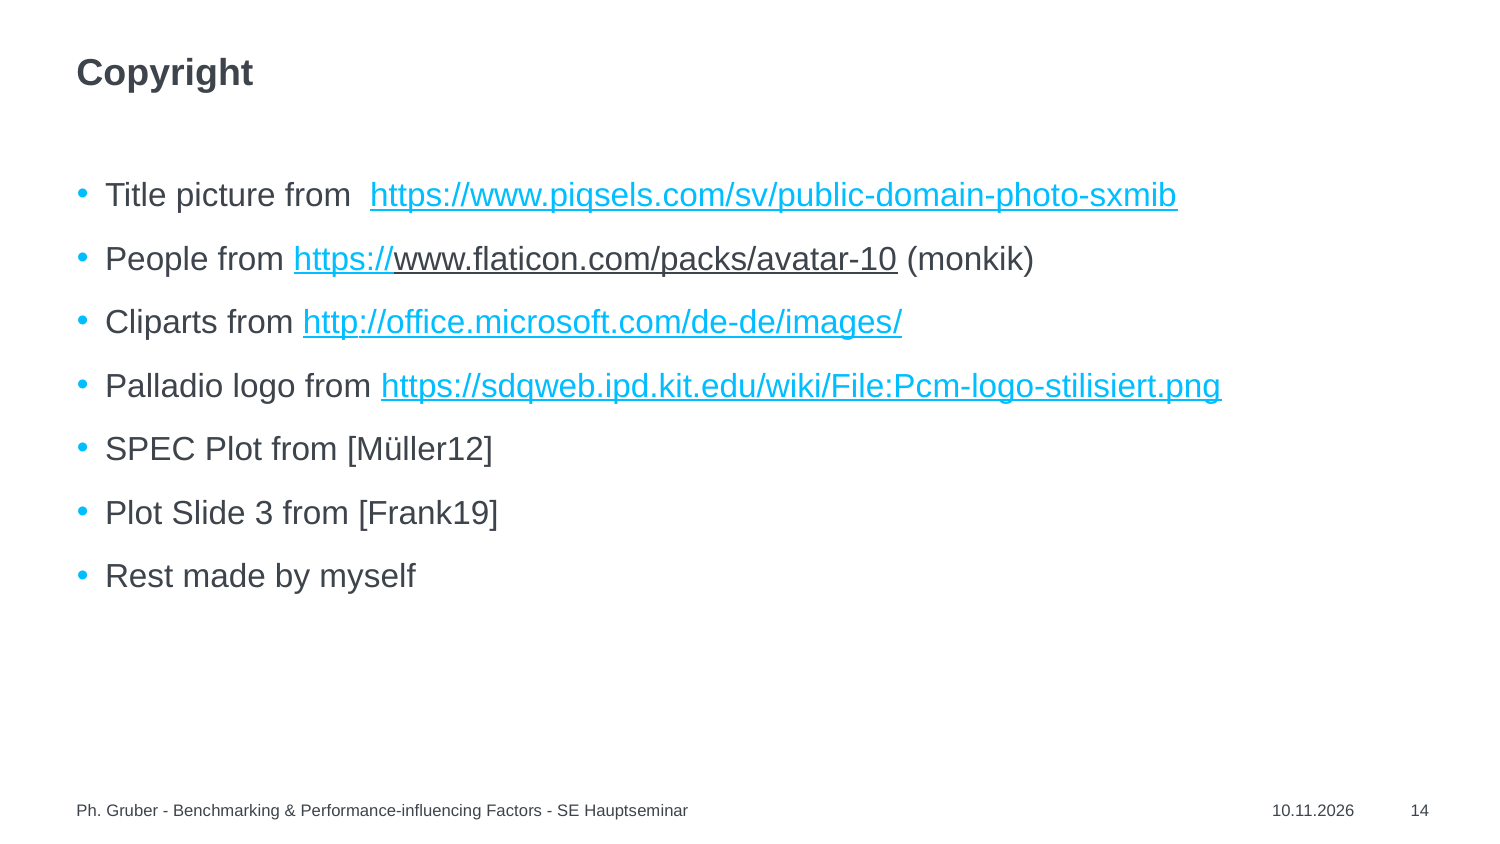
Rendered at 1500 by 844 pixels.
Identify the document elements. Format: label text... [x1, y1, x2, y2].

title Copyright [76, 53, 1430, 95]
list Title picture from https://www.piqsels.com/sv/public-domain-photo-sxmib People from https://www.flaticon.com/packs/avatar-10 (monkik) Cliparts from http://office.microsoft.com/de-de/images/ Palladio logo from https://sdqweb.ipd.kit.edu/wiki/File:Pcm-logo-stilisiert.png SPEC Plot from [Müller12] Plot Slide 3 from [Frank19] Rest made by myself [76, 165, 1430, 774]
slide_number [1272, 799, 1360, 821]
footer Ph. Gruber - Benchmarking & Performance-influencing Factors - SE Hauptseminar [76, 799, 1072, 821]
slide_number 14 [1392, 799, 1430, 821]
